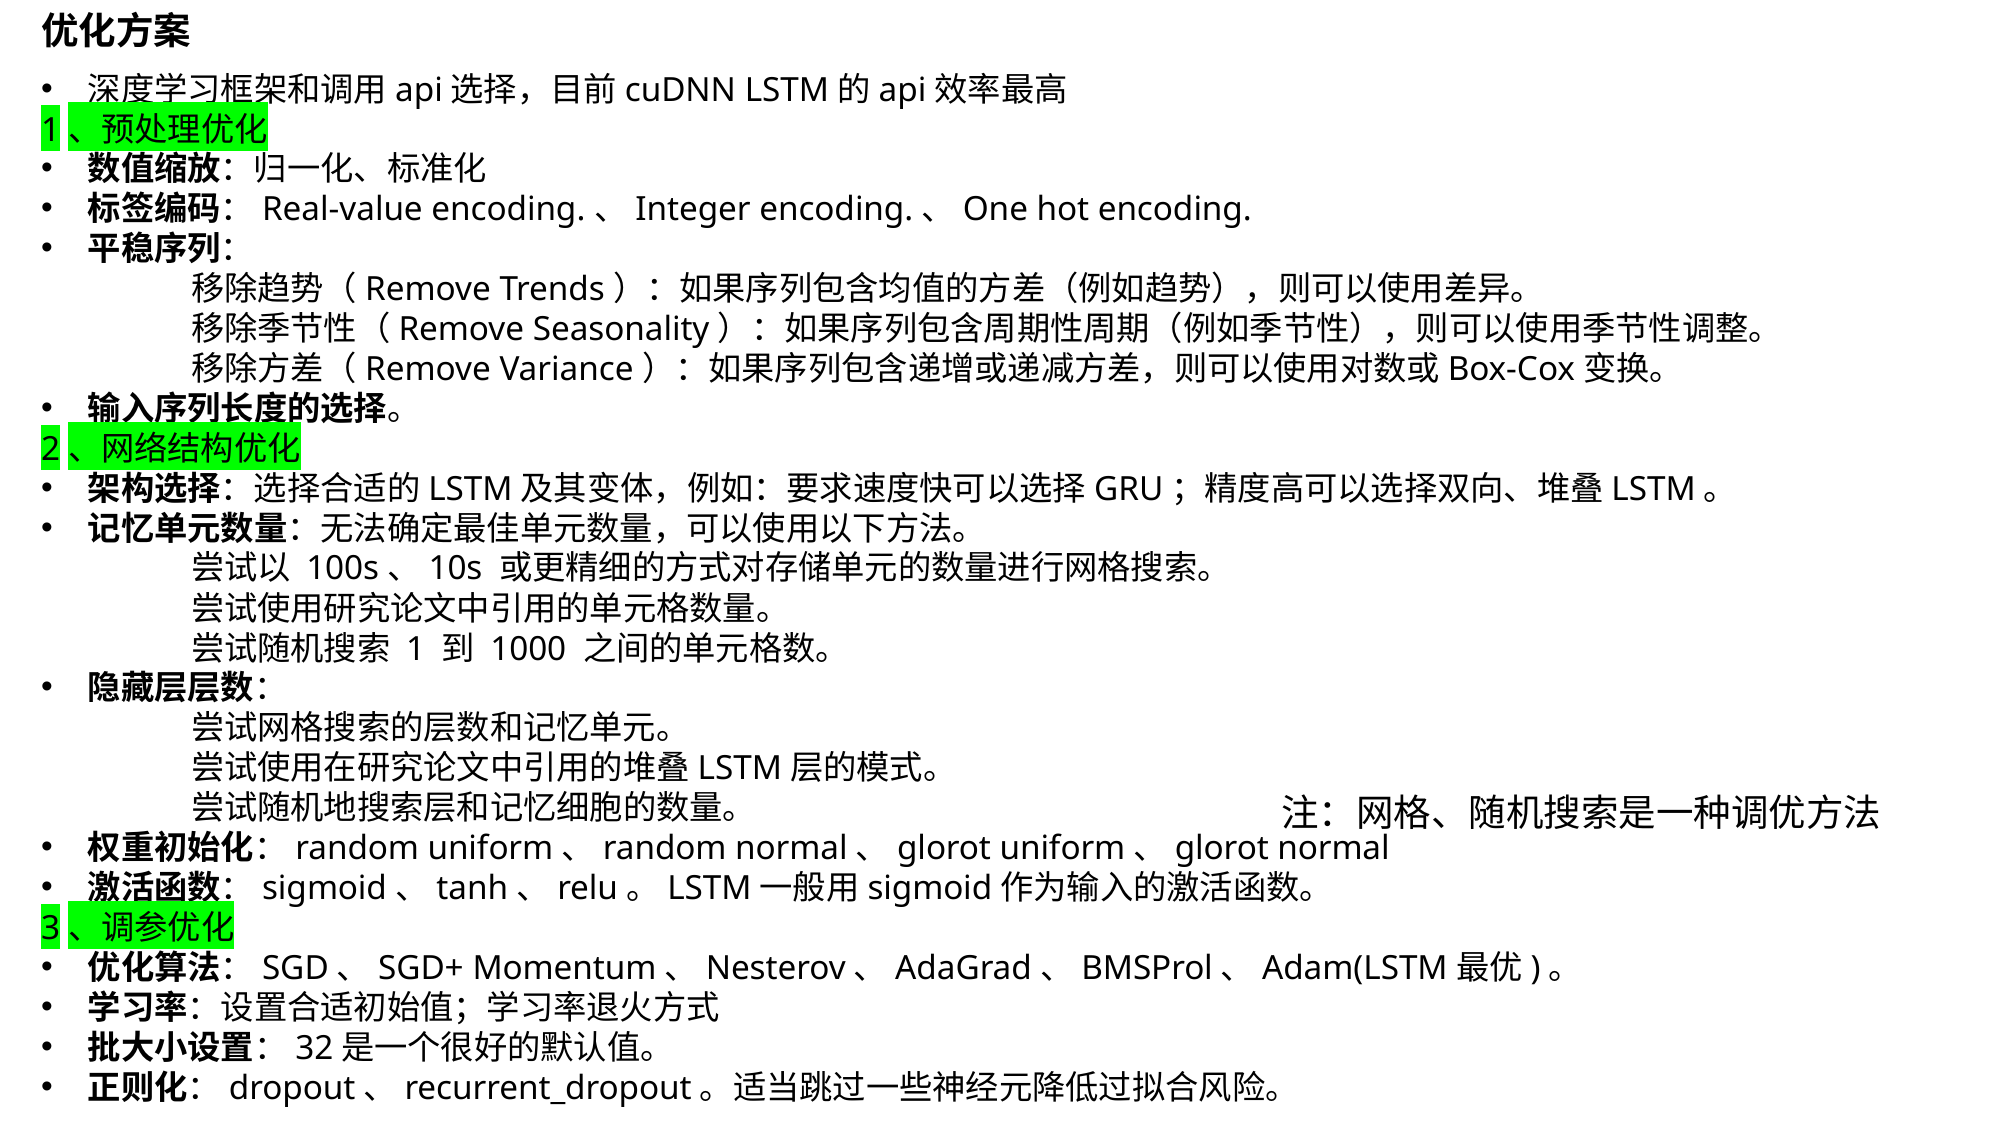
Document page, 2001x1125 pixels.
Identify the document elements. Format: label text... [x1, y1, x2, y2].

text_box 优化方案 [26, 0, 223, 60]
text_box 注：网格、随机搜索是一种调优方法 [1266, 782, 1937, 842]
text_box 深度学习框架和调用api选择，目前cuDNN LSTM的api效率最高 1、预处理优化 数值缩放：归一化、标准化 标签编码：Real-value encoding.、Integer encoding.、One hot encoding. 平稳序列： 移除趋势（Remove Trends）：如果序列包含均值的方差（例如趋势），则可以使用差异。 移除季节性（Remove Seasonality）：如果序列包含周期性周期（例如季节性），则可以使用季节性调整。 移除方差（Remove Variance）：如果序列包含递增或递减方差，则可以使用对数或Box-Cox变换。 输入序列长度的选择。 2、网络结构优化 架构选择：选择合适的LSTM及其变体，例如：要求速度快可以选择GRU；精度高可以选择双向、堆叠LSTM。 记忆单元数量：无法确定最佳单元数量，可以使用以下方法。 尝试以 100s、10s 或更精细的方式对存储单元的数量进行网格搜索。 尝试使用研究论文中引用的单元格数量。 尝试随机搜索 1 到 1000 之间的单元格数。 隐藏层层数： 尝试网格搜索的层数和记忆单元。 尝试使用在研究论文中引用的堆叠LSTM层的模式。 尝试随机地搜索层和记忆细胞的数量。 权重初始化：random uniform、random normal、glorot uniform、glorot normal 激活函数：sigmoid、tanh、relu。LSTM一般用sigmoid作为输入的激活函数。 3、调参优化 优化算法：SGD、SGD+ Momentum、Nesterov、AdaGrad、BMSProl、Adam(LSTM最优)。 学习率：设置合适初始值；学习率退火方式 批大小设置：32是一个很好的默认值。 正则化：dropout、recurrent_dropout。适当跳过一些神经元降低过拟合风险。 [26, 60, 1945, 1125]
